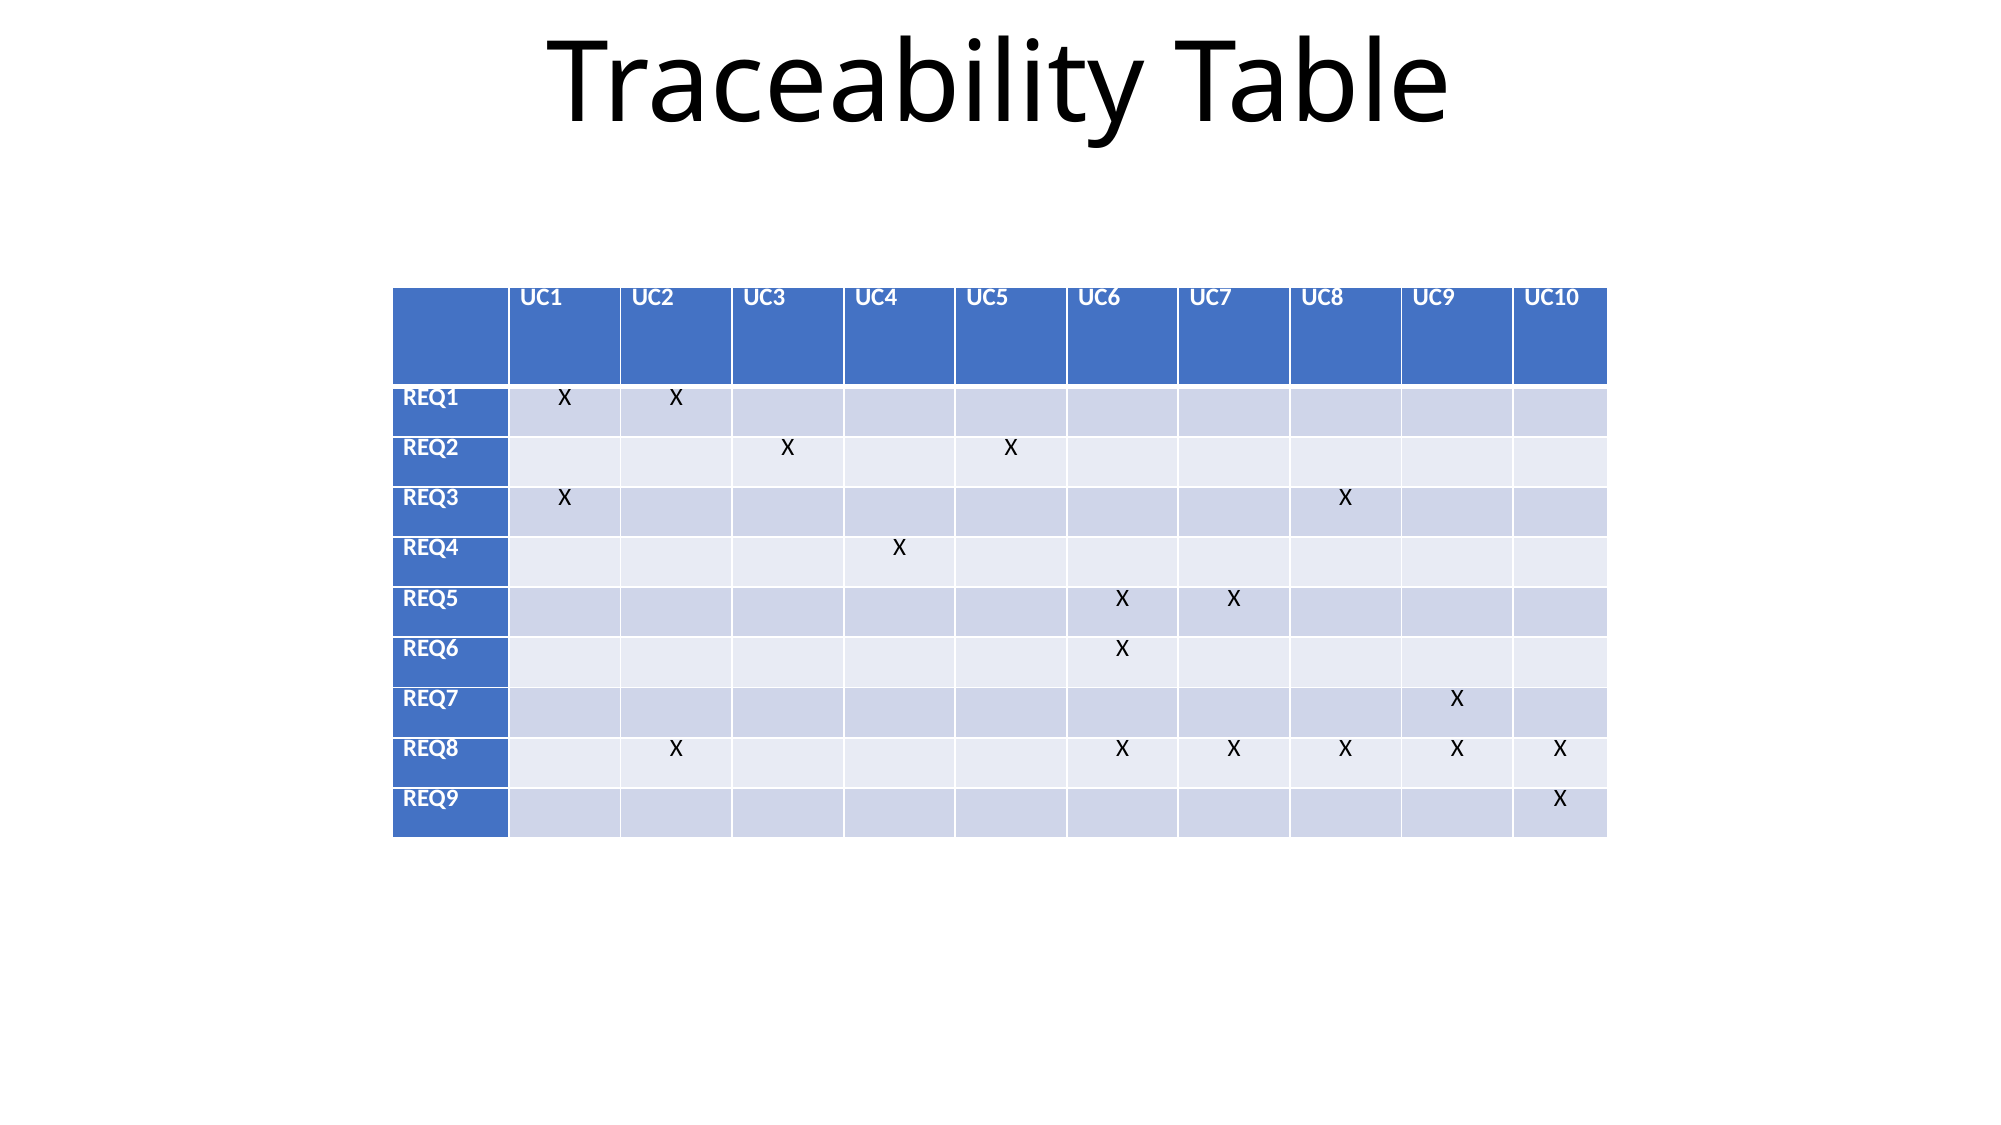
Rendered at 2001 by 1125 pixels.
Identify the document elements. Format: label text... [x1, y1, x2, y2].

title Traceability Table [154, 0, 1846, 154]
table_cell X [1291, 739, 1401, 787]
table_header UC1 [510, 288, 620, 384]
table_cell [1068, 688, 1177, 737]
table_header UC8 [1291, 288, 1401, 384]
table_cell [1402, 438, 1512, 486]
table_cell X [956, 438, 1066, 486]
table_cell [733, 588, 843, 636]
table_cell REQ3 [393, 488, 508, 536]
table_cell X [1291, 488, 1401, 536]
table_cell [1514, 638, 1607, 687]
table_cell REQ5 [393, 588, 508, 636]
table_cell [845, 638, 954, 687]
table_cell [845, 389, 954, 436]
table_cell [733, 789, 843, 837]
table_header UC3 [733, 288, 843, 384]
table_cell X [1068, 588, 1177, 636]
table_cell [621, 688, 731, 737]
table_cell [1179, 789, 1289, 837]
table_cell [1291, 789, 1401, 837]
table_cell X [845, 538, 954, 586]
table_header UC7 [1179, 288, 1289, 384]
table_header UC4 [845, 288, 954, 384]
table_cell [510, 438, 620, 486]
table_cell [1068, 438, 1177, 486]
table_header UC2 [621, 288, 731, 384]
table_cell [510, 688, 620, 737]
table_cell [621, 638, 731, 687]
table_cell [733, 638, 843, 687]
table_cell [733, 488, 843, 536]
table_cell [956, 638, 1066, 687]
table_cell REQ1 [393, 389, 508, 436]
table_cell [1402, 588, 1512, 636]
table_cell X [1402, 739, 1512, 787]
table_cell X [1179, 588, 1289, 636]
table_header UC10 [1514, 288, 1607, 384]
table_cell X [1068, 638, 1177, 687]
table_cell [621, 438, 731, 486]
table_cell [1402, 789, 1512, 837]
table_header UC5 [956, 288, 1066, 384]
table_cell X [1514, 789, 1607, 837]
table_header UC9 [1402, 288, 1512, 384]
table_cell [733, 688, 843, 737]
table_cell [1291, 538, 1401, 586]
table_cell [1068, 488, 1177, 536]
table_cell [1514, 588, 1607, 636]
table_cell [1402, 389, 1512, 436]
table_cell X [621, 739, 731, 787]
table_cell [1179, 538, 1289, 586]
table_cell X [1514, 739, 1607, 787]
table_cell [510, 538, 620, 586]
table_cell REQ8 [393, 739, 508, 787]
table_cell [1514, 438, 1607, 486]
table_cell [1402, 538, 1512, 586]
table_cell X [1179, 739, 1289, 787]
table_cell [1179, 488, 1289, 536]
table_cell [1179, 438, 1289, 486]
table_cell [621, 789, 731, 837]
table_cell [1514, 688, 1607, 737]
table_cell [1402, 488, 1512, 536]
table_cell [956, 538, 1066, 586]
table_cell [1514, 389, 1607, 436]
table_cell [956, 389, 1066, 436]
table_cell [1291, 588, 1401, 636]
table_cell [1291, 438, 1401, 486]
table_cell [1402, 638, 1512, 687]
table_cell REQ9 [393, 789, 508, 837]
table_cell [845, 438, 954, 486]
table_cell [1068, 538, 1177, 586]
table_cell [1179, 688, 1289, 737]
table_header [393, 288, 508, 384]
table_cell [510, 789, 620, 837]
table_cell [510, 638, 620, 687]
table_cell [510, 588, 620, 636]
table_cell X [1402, 688, 1512, 737]
table_cell X [621, 389, 731, 436]
table_cell X [510, 488, 620, 536]
table_cell [1291, 389, 1401, 436]
table_cell [1068, 789, 1177, 837]
table_cell REQ6 [393, 638, 508, 687]
table_cell REQ4 [393, 538, 508, 586]
table_cell [845, 739, 954, 787]
table_cell [956, 588, 1066, 636]
table_cell [733, 389, 843, 436]
table_cell [621, 538, 731, 586]
table_cell [621, 588, 731, 636]
table_cell [956, 688, 1066, 737]
table_cell [845, 588, 954, 636]
table_cell REQ7 [393, 688, 508, 737]
table_cell [845, 488, 954, 536]
table_cell [956, 739, 1066, 787]
table_cell [1068, 389, 1177, 436]
table_cell [1514, 538, 1607, 586]
table_cell X [510, 389, 620, 436]
table_cell [510, 739, 620, 787]
table_cell [733, 739, 843, 787]
table_header UC6 [1068, 288, 1177, 384]
table_cell [1291, 688, 1401, 737]
table_cell [1179, 638, 1289, 687]
table_cell [621, 488, 731, 536]
table_cell [845, 789, 954, 837]
table_cell [733, 538, 843, 586]
table_cell [1514, 488, 1607, 536]
table_cell REQ2 [393, 438, 508, 486]
table_cell [1291, 638, 1401, 687]
table_cell [845, 688, 954, 737]
table_cell [956, 789, 1066, 837]
table_cell [1179, 389, 1289, 436]
table_cell X [733, 438, 843, 486]
table_cell [956, 488, 1066, 536]
table_cell X [1068, 739, 1177, 787]
